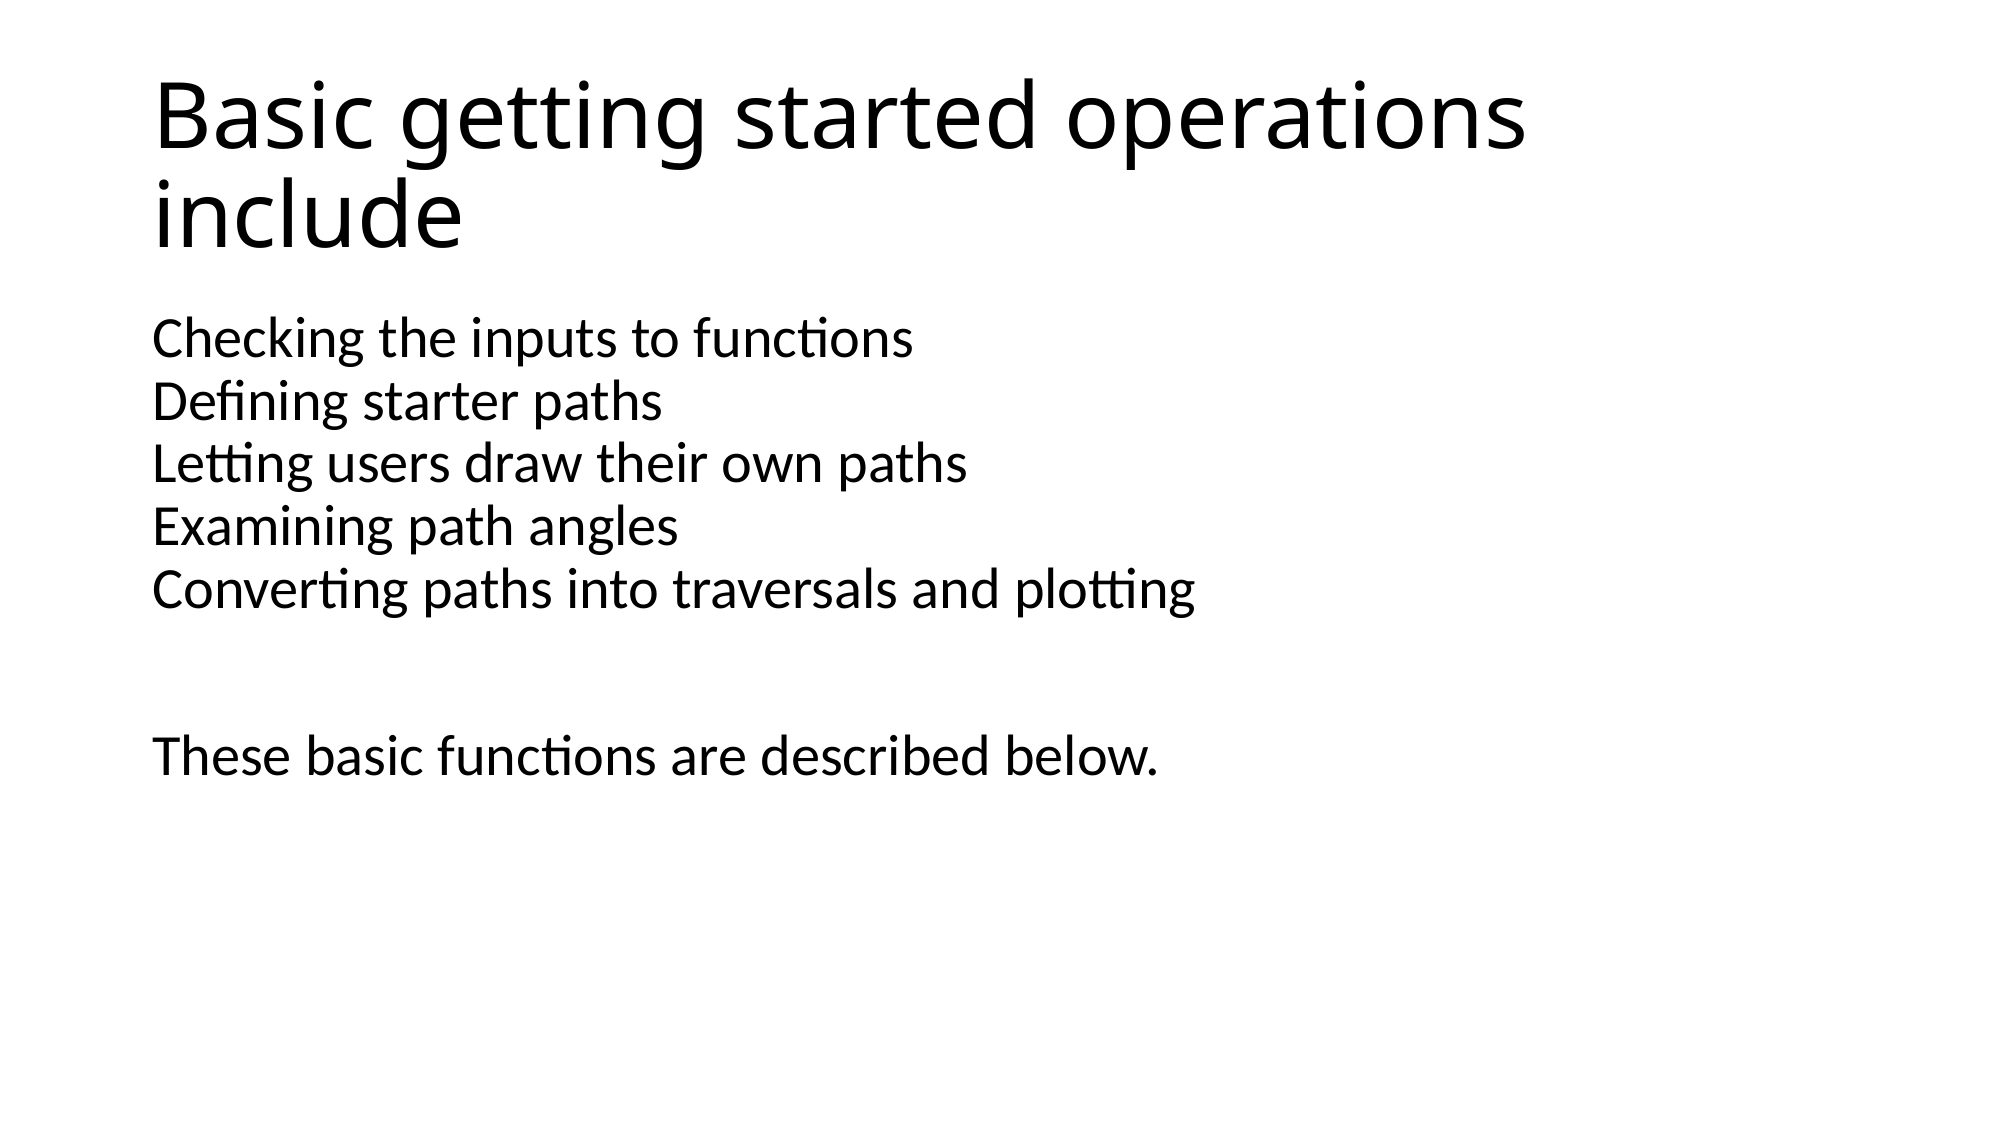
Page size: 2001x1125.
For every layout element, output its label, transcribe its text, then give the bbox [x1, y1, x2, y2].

title Basic getting started operations include [137, 59, 1863, 278]
list Checking the inputs to functions Defining starter paths Letting users draw their own paths Examining path angles Converting paths into traversals and plotting These basic functions are described below. [137, 299, 1863, 1014]
